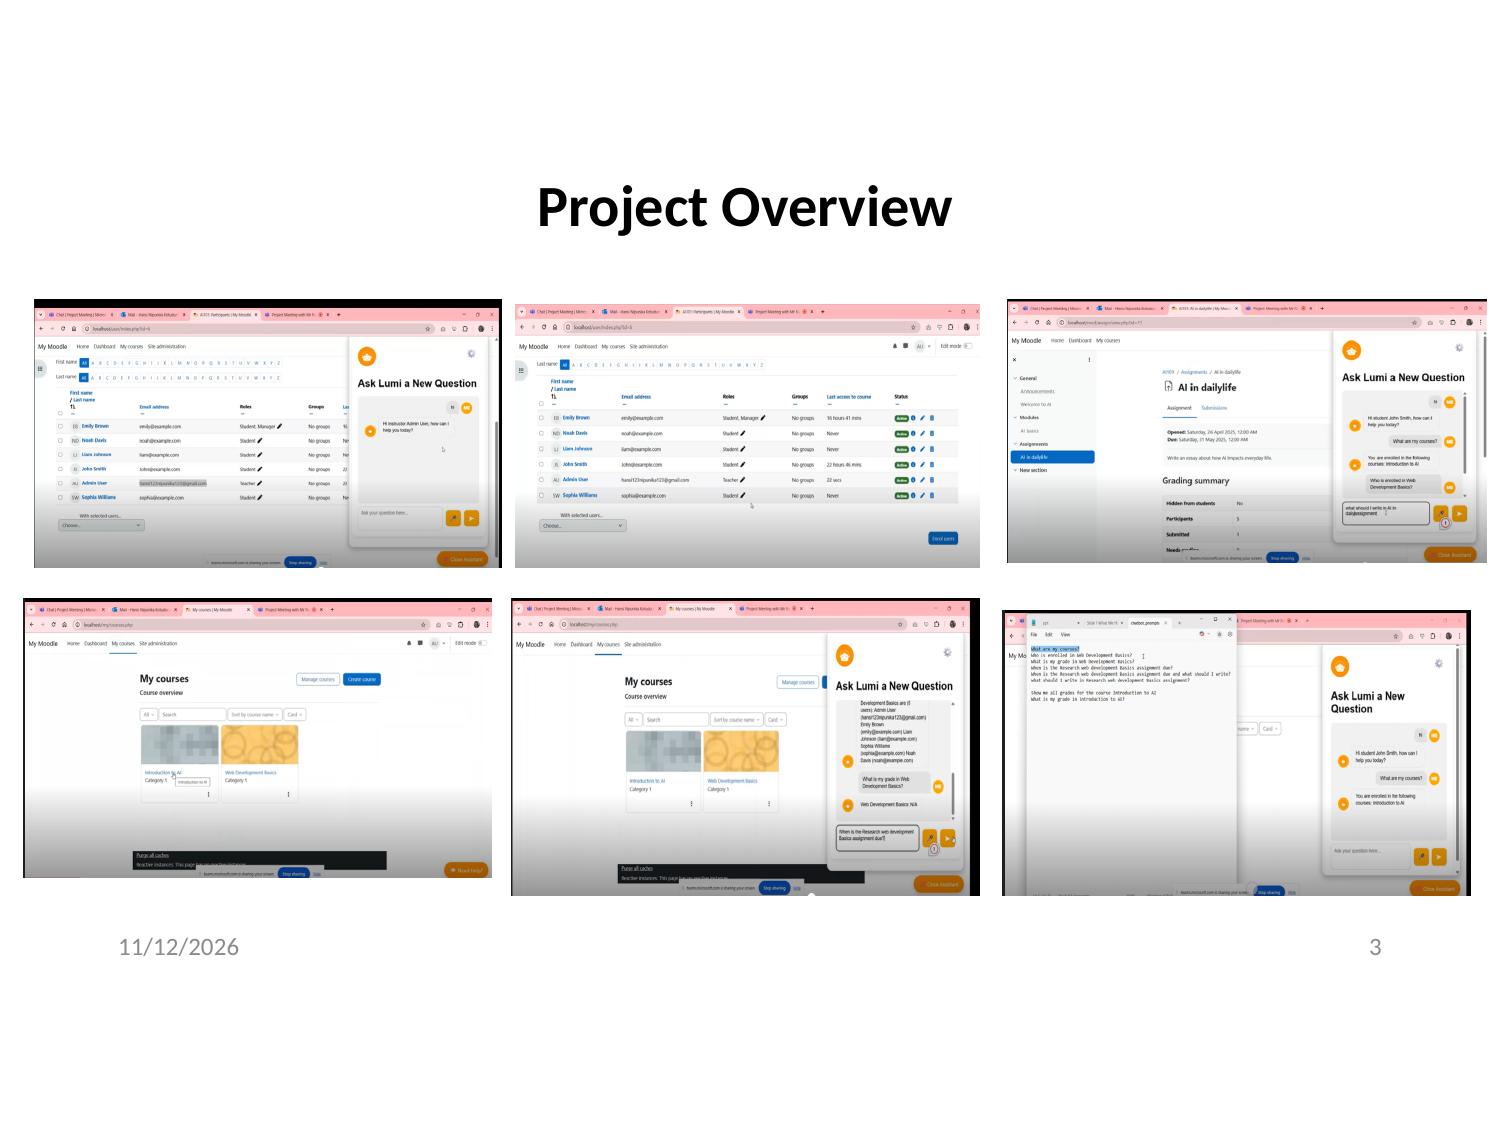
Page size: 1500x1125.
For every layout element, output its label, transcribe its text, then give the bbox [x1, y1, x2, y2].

title Project Overview [98, 162, 1393, 244]
picture [515, 304, 980, 568]
picture [511, 598, 980, 896]
picture [1007, 299, 1487, 563]
picture [23, 598, 492, 878]
picture [33, 299, 502, 568]
picture [1002, 610, 1471, 896]
slide_number 3 [1059, 922, 1397, 968]
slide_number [103, 922, 441, 968]
